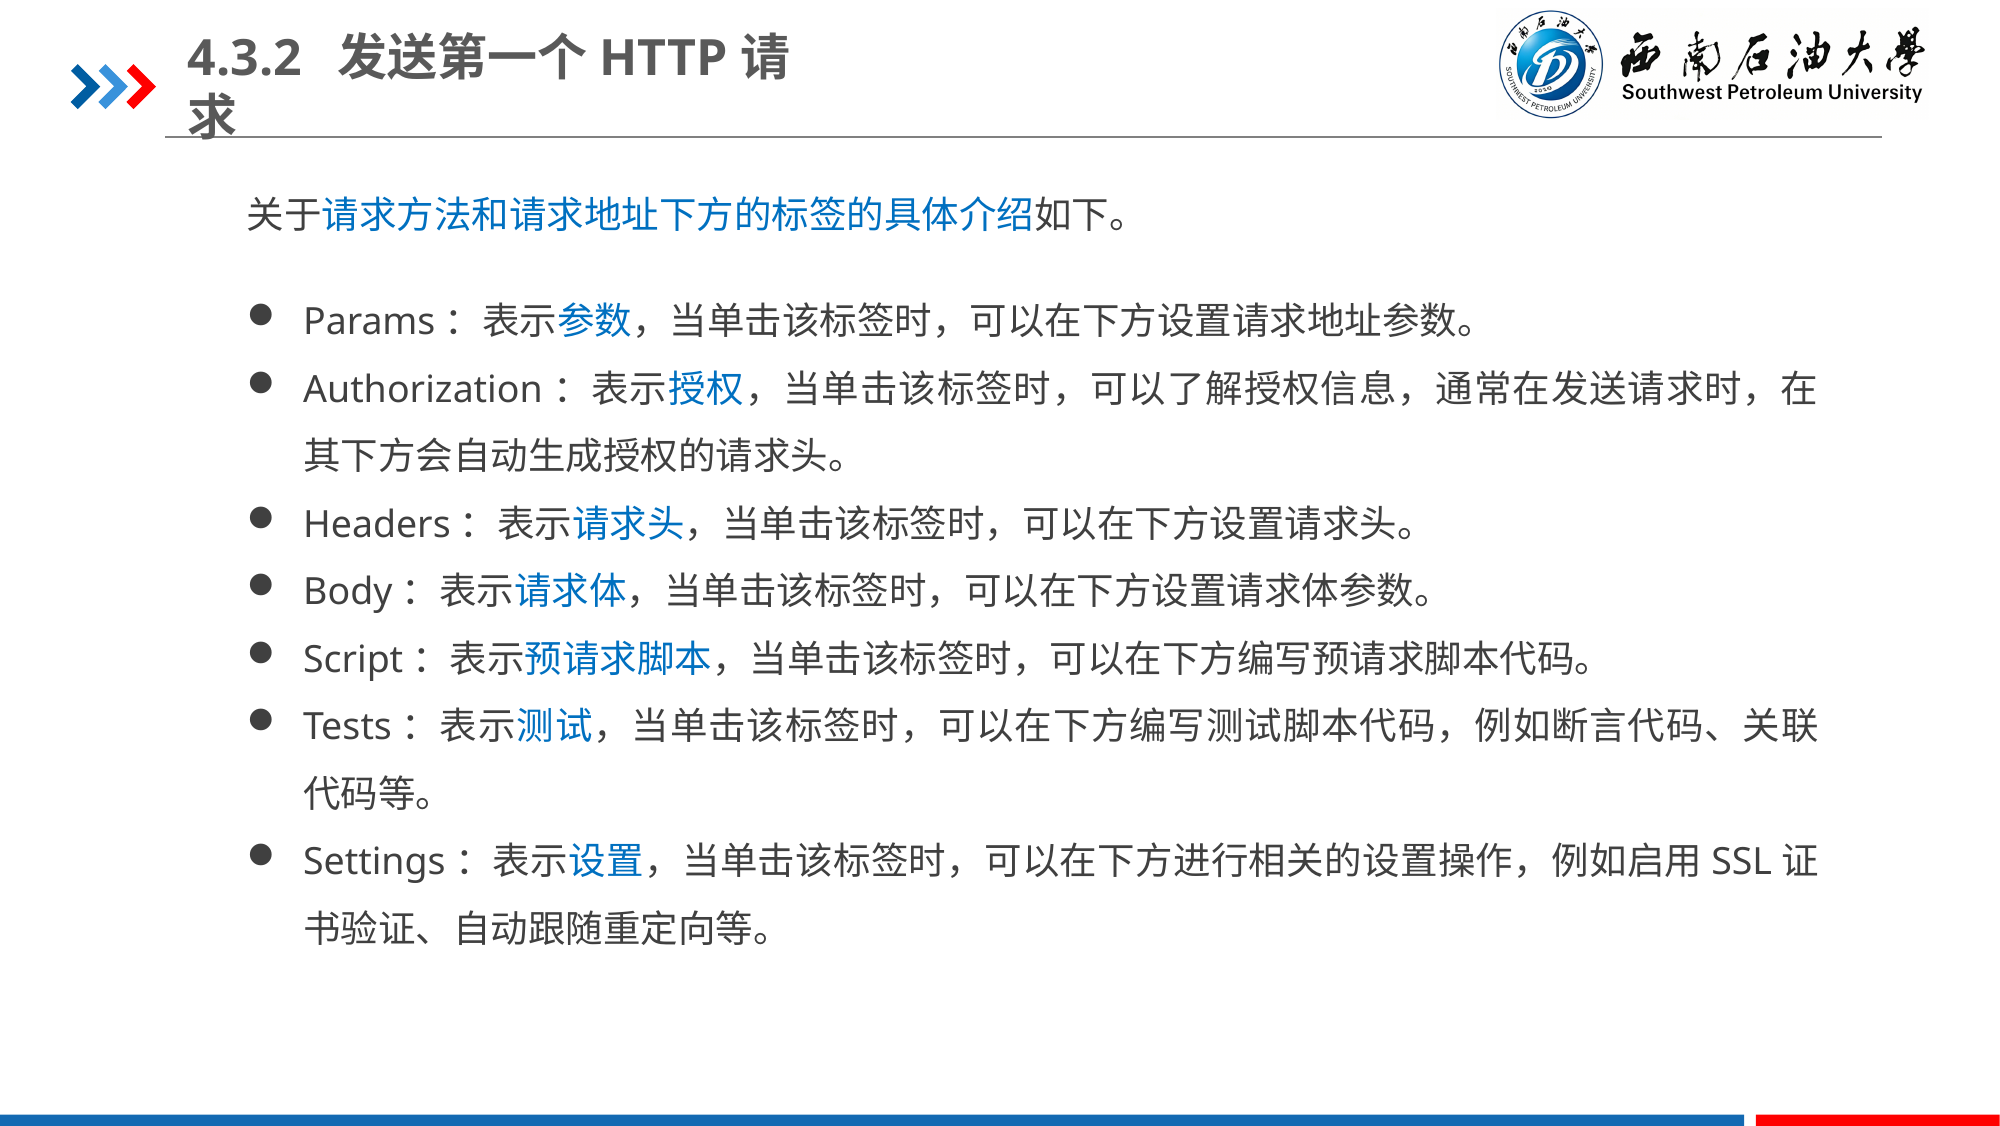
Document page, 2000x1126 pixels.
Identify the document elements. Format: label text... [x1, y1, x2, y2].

picture [1496, 8, 1929, 120]
text_box 关于请求方法和请求地址下方的标签的具体介绍如下。 [232, 160, 1733, 267]
text_box Params：表示参数，当单击该标签时，可以在下方设置请求地址参数。 Authorization：表示授权，当单击该标签时，可以了解授权信息，通常在发送请求时，在其下方会自动生成授权的请求头。 Headers：表示请求头，当单击该标签时，可以在下方设置请求头。 Body：表示请求体，当单击该标签时，可以在下方设置请求体参数。 Script：表示预请求脚本，当单击该标签时，可以在下方编写预请求脚本代码。 Tests：表示测试，当单击该标签时，可以在下方编写测试脚本代码，例如断言代码、关联代码等。 Settings：表示设置，当单击该标签时，可以在下方进行相关的设置操作，例如启用SSL证书验证、自动跟随重定向等。 [232, 267, 1834, 957]
text_box 4.3.2 发送第一个HTTP请求 [187, 43, 827, 127]
